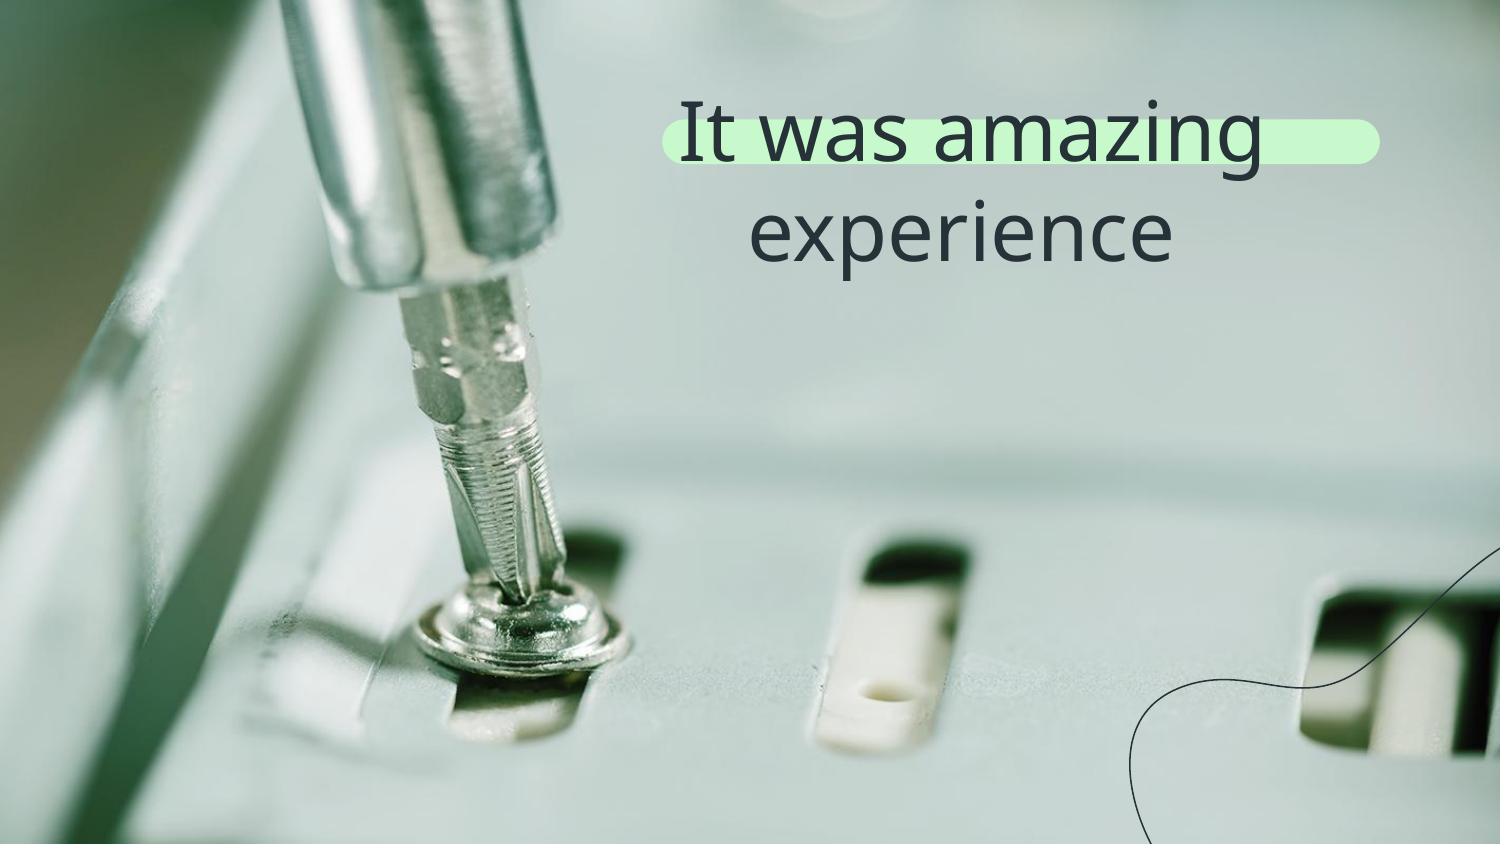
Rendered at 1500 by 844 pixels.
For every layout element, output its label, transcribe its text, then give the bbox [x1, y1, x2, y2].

picture [1131, 550, 1500, 844]
title It was amazing experience [565, 63, 1380, 365]
picture [0, 0, 1500, 844]
